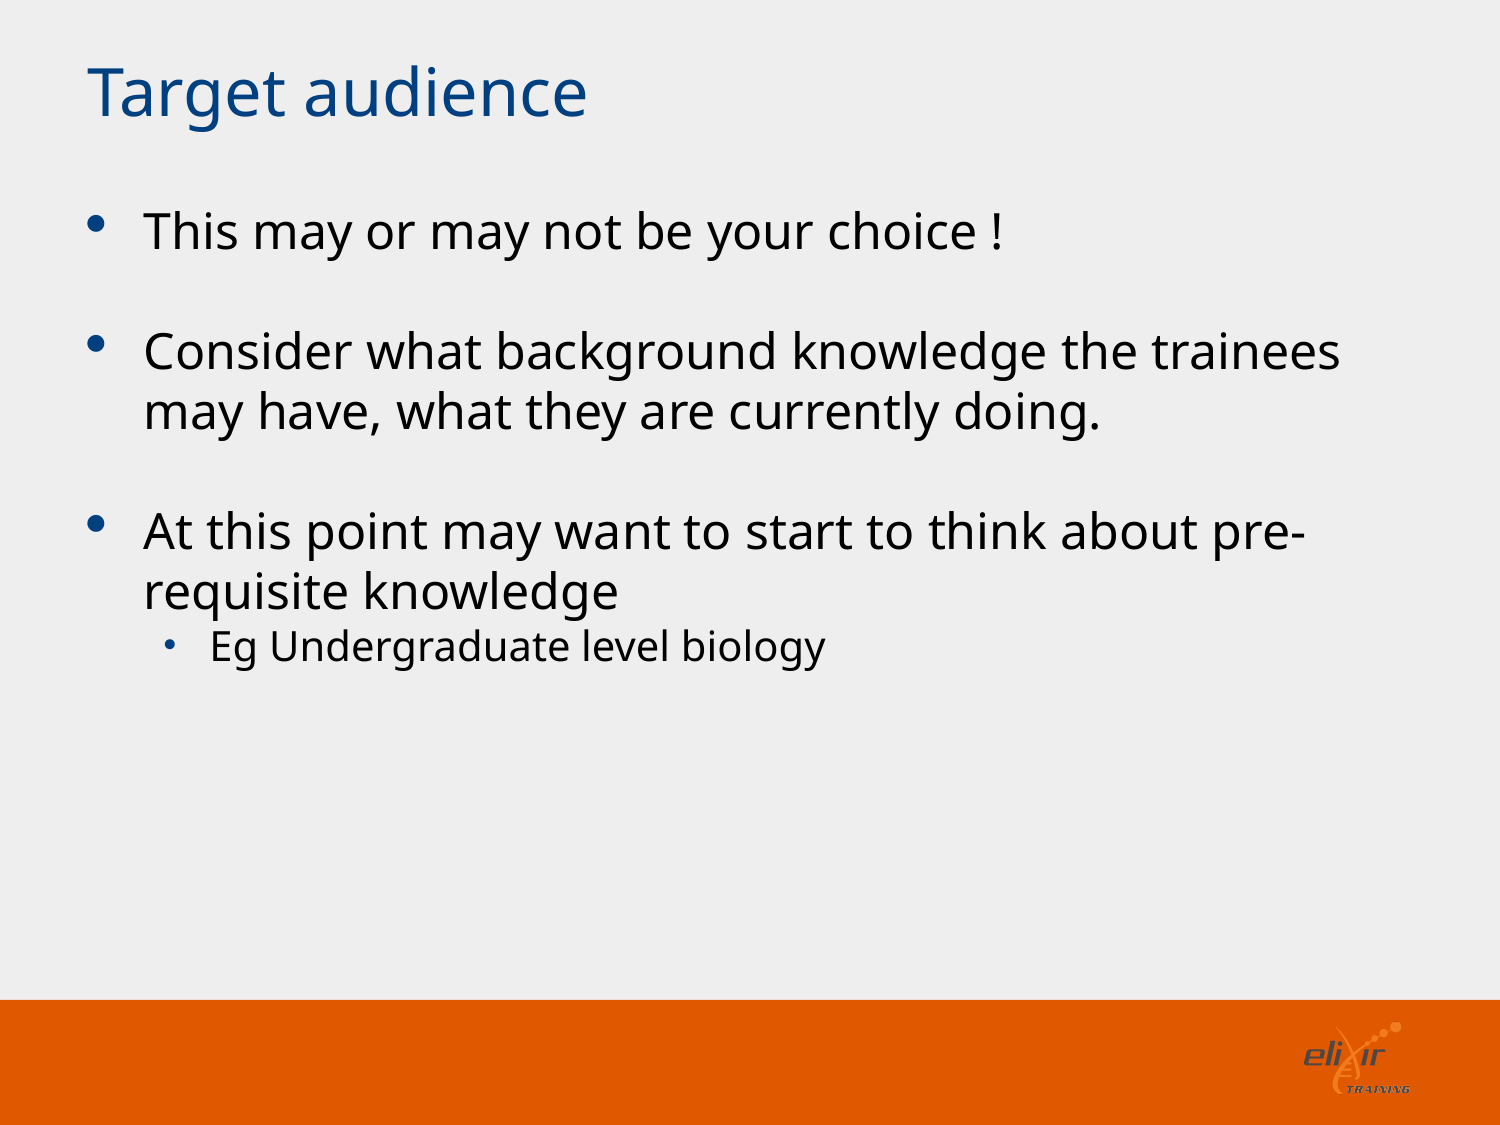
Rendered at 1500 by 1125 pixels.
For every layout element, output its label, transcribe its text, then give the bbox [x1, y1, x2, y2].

text_box This may or may not be your choice ! Consider what background knowledge the trainees may have, what they are currently doing. At this point may want to start to think about pre-requisite knowledge Eg Undergraduate level biology [87, 199, 1425, 914]
text_box Target audience [87, 49, 1425, 175]
picture [1304, 1020, 1421, 1108]
